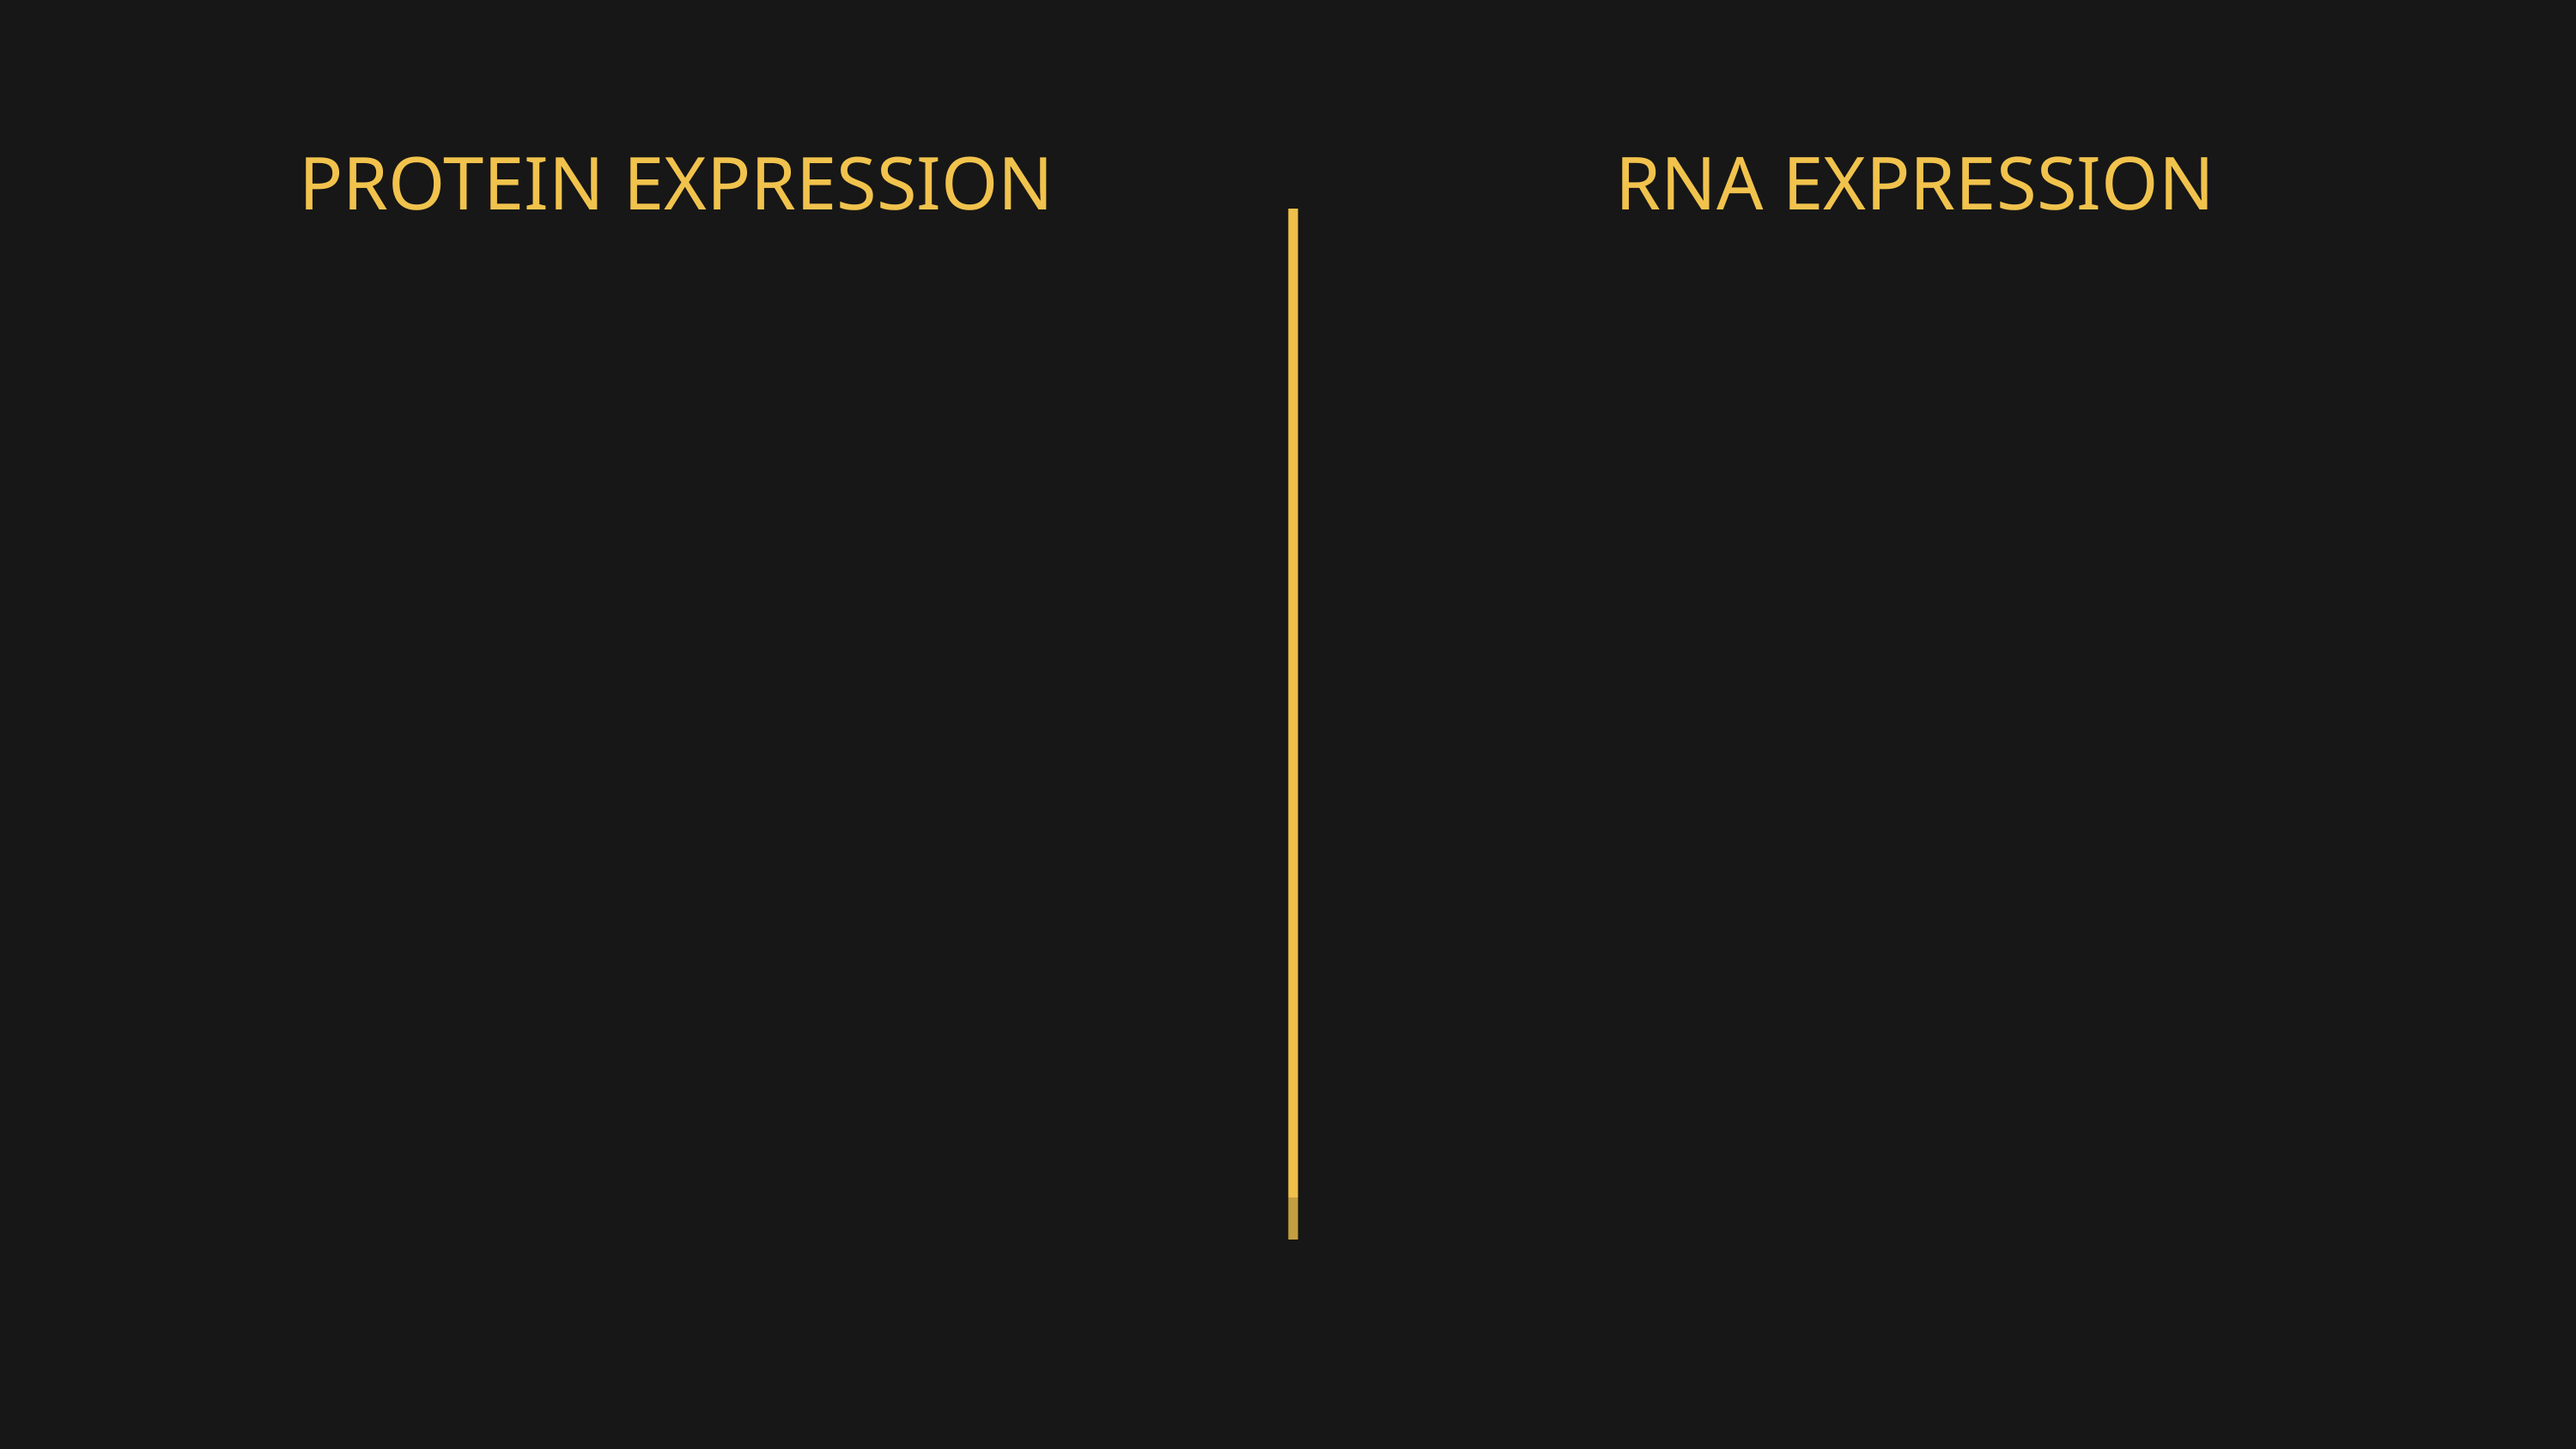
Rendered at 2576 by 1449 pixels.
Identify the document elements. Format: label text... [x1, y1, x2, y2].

text_box RNA EXPRESSION [1432, 144, 2398, 225]
text_box PROTEIN EXPRESSION [194, 144, 1160, 225]
text_box [1288, 209, 1298, 1240]
